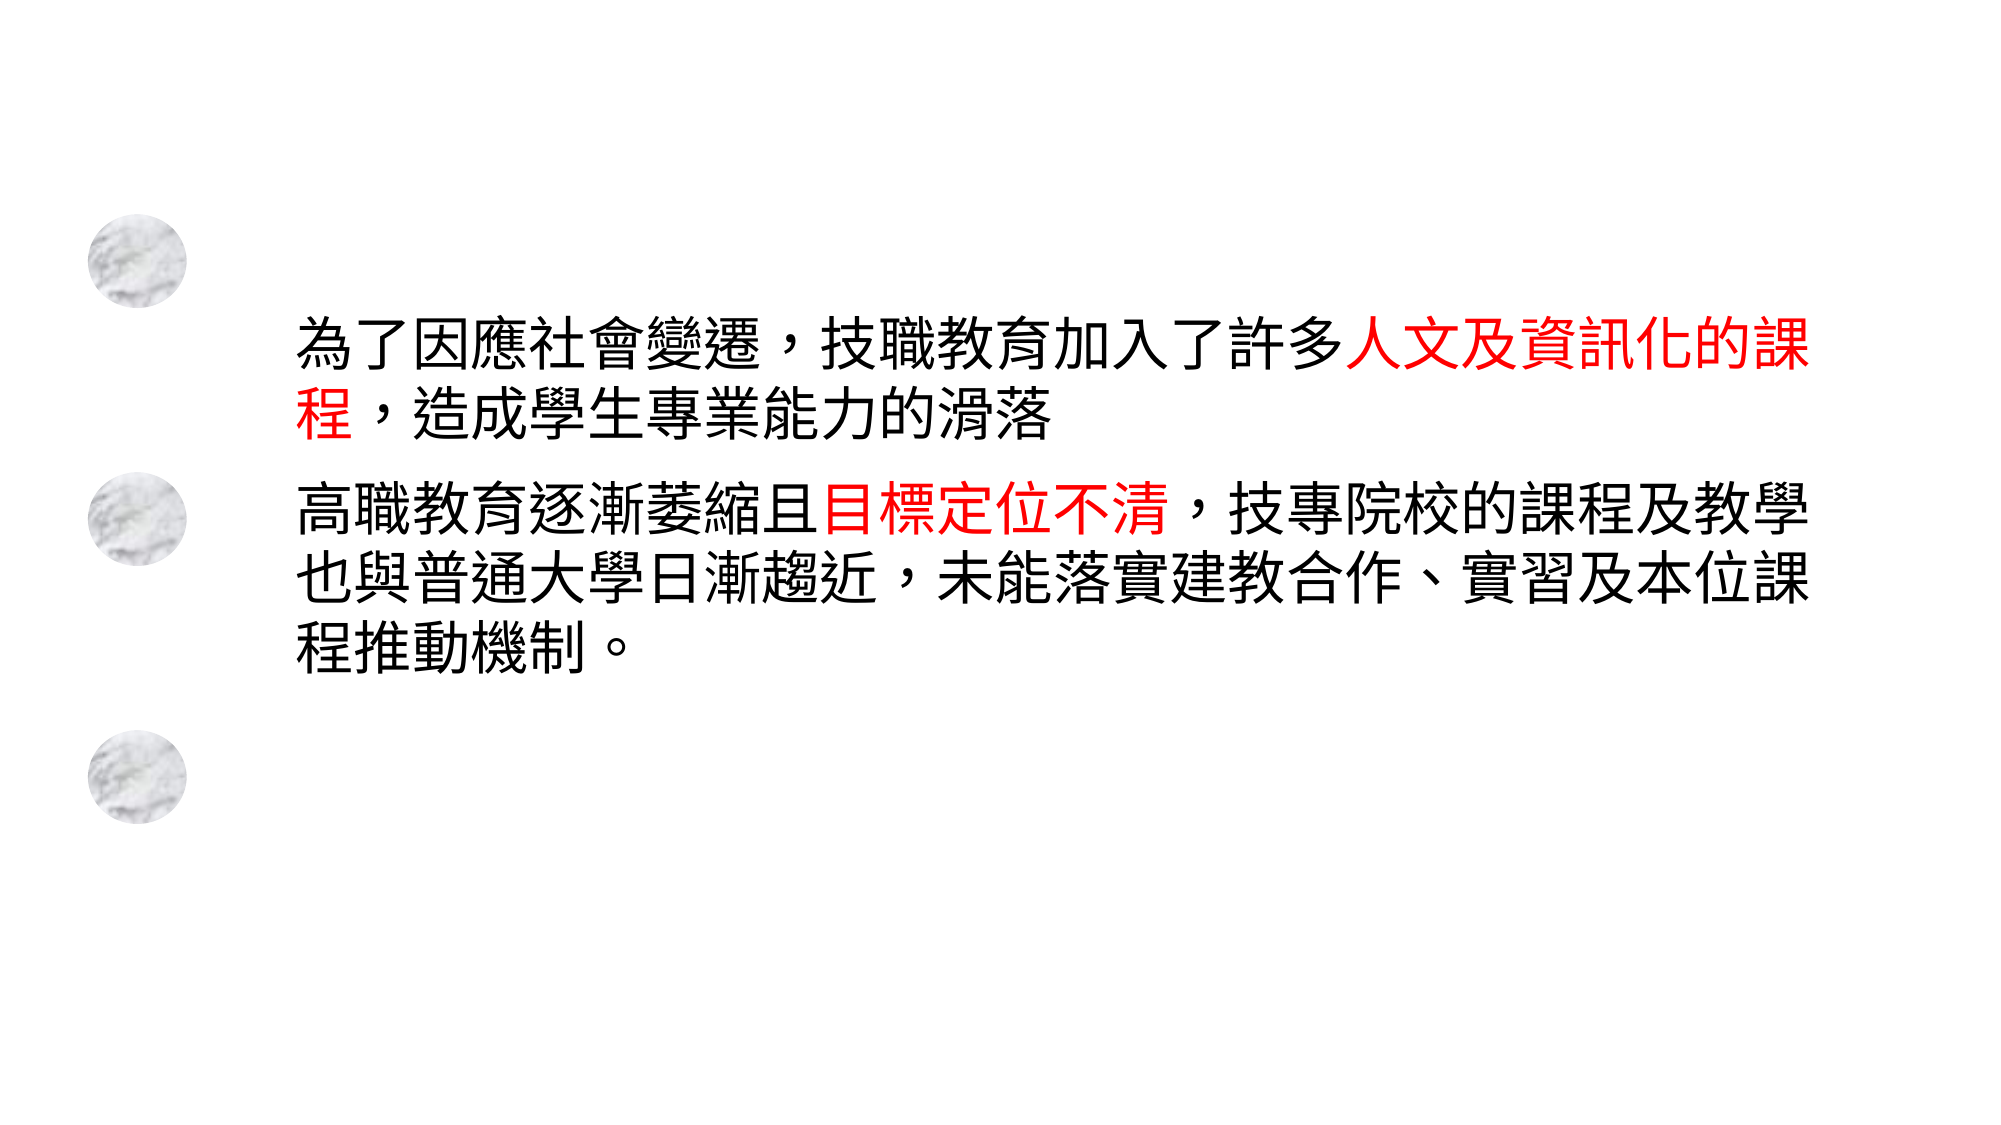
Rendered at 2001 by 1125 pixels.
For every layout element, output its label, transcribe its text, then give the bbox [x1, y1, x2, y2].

list 為了因應社會變遷，技職教育加入了許多人文及資訊化的課程，造成學生專業能力的滑落 高職教育逐漸萎縮且目標定位不清，技專院校的課程及教學也與普通大學日漸趨近，未能落實建教合作、實習及本位課程推動機制。 [280, 299, 1863, 1014]
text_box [87, 214, 187, 824]
